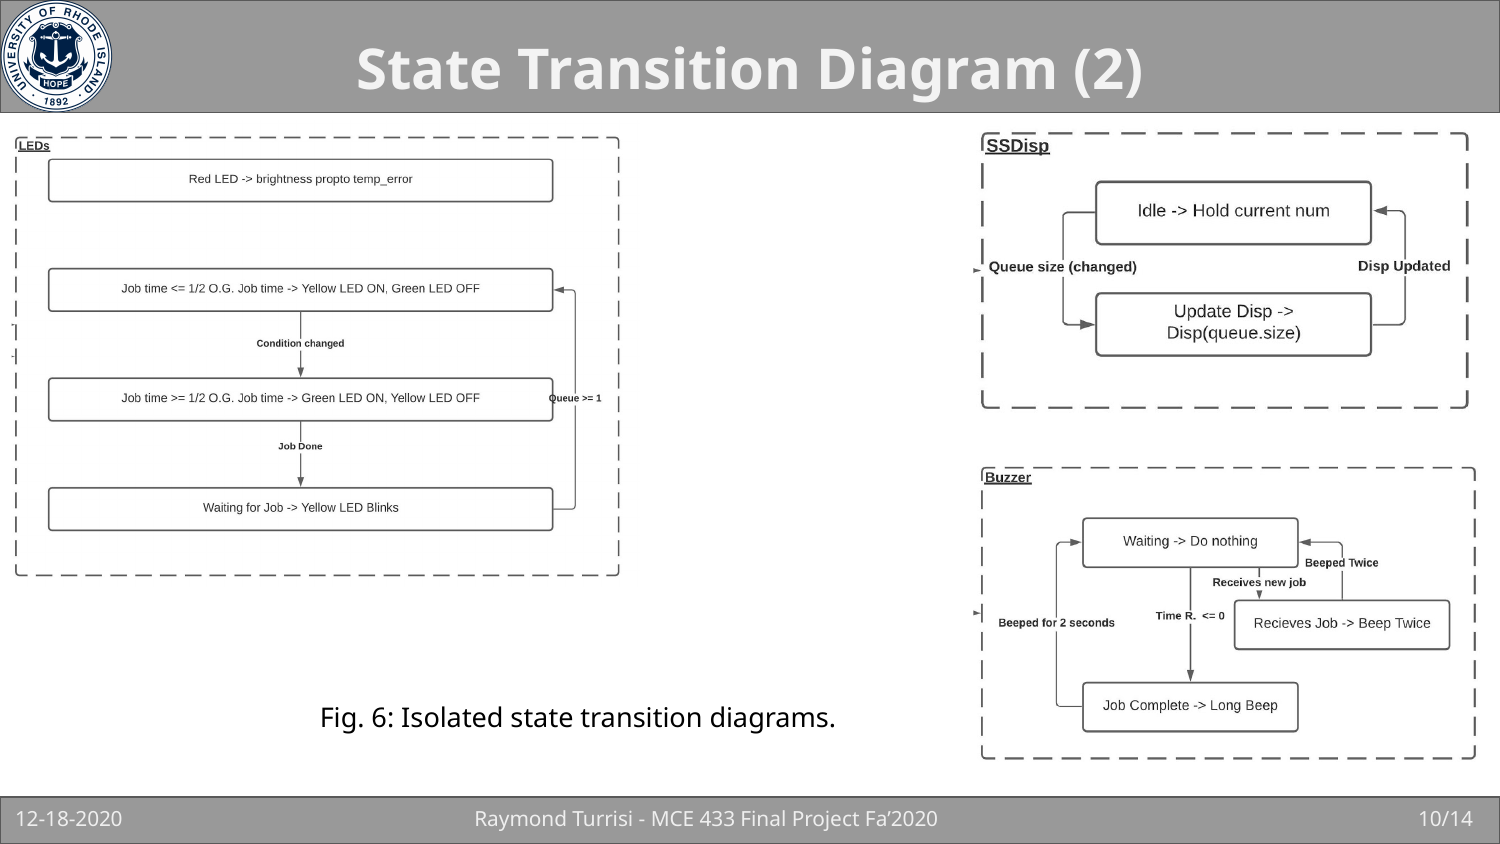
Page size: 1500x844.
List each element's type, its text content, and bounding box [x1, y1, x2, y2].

picture [972, 120, 1484, 423]
text_box 10/14 [1404, 790, 1495, 844]
picture [972, 457, 1484, 771]
picture [11, 120, 640, 587]
picture [0, 0, 113, 113]
text_box State Transition Diagram (2) [261, 18, 1238, 113]
text_box Fig. 6: Isolated state transition diagrams. [304, 685, 967, 754]
text_box 12-18-2020 Raymond Turrisi - MCE 433 Final Project Fa’2020 [0, 790, 1404, 844]
text_box [1495, 796, 1500, 844]
text_box [113, 0, 1500, 113]
